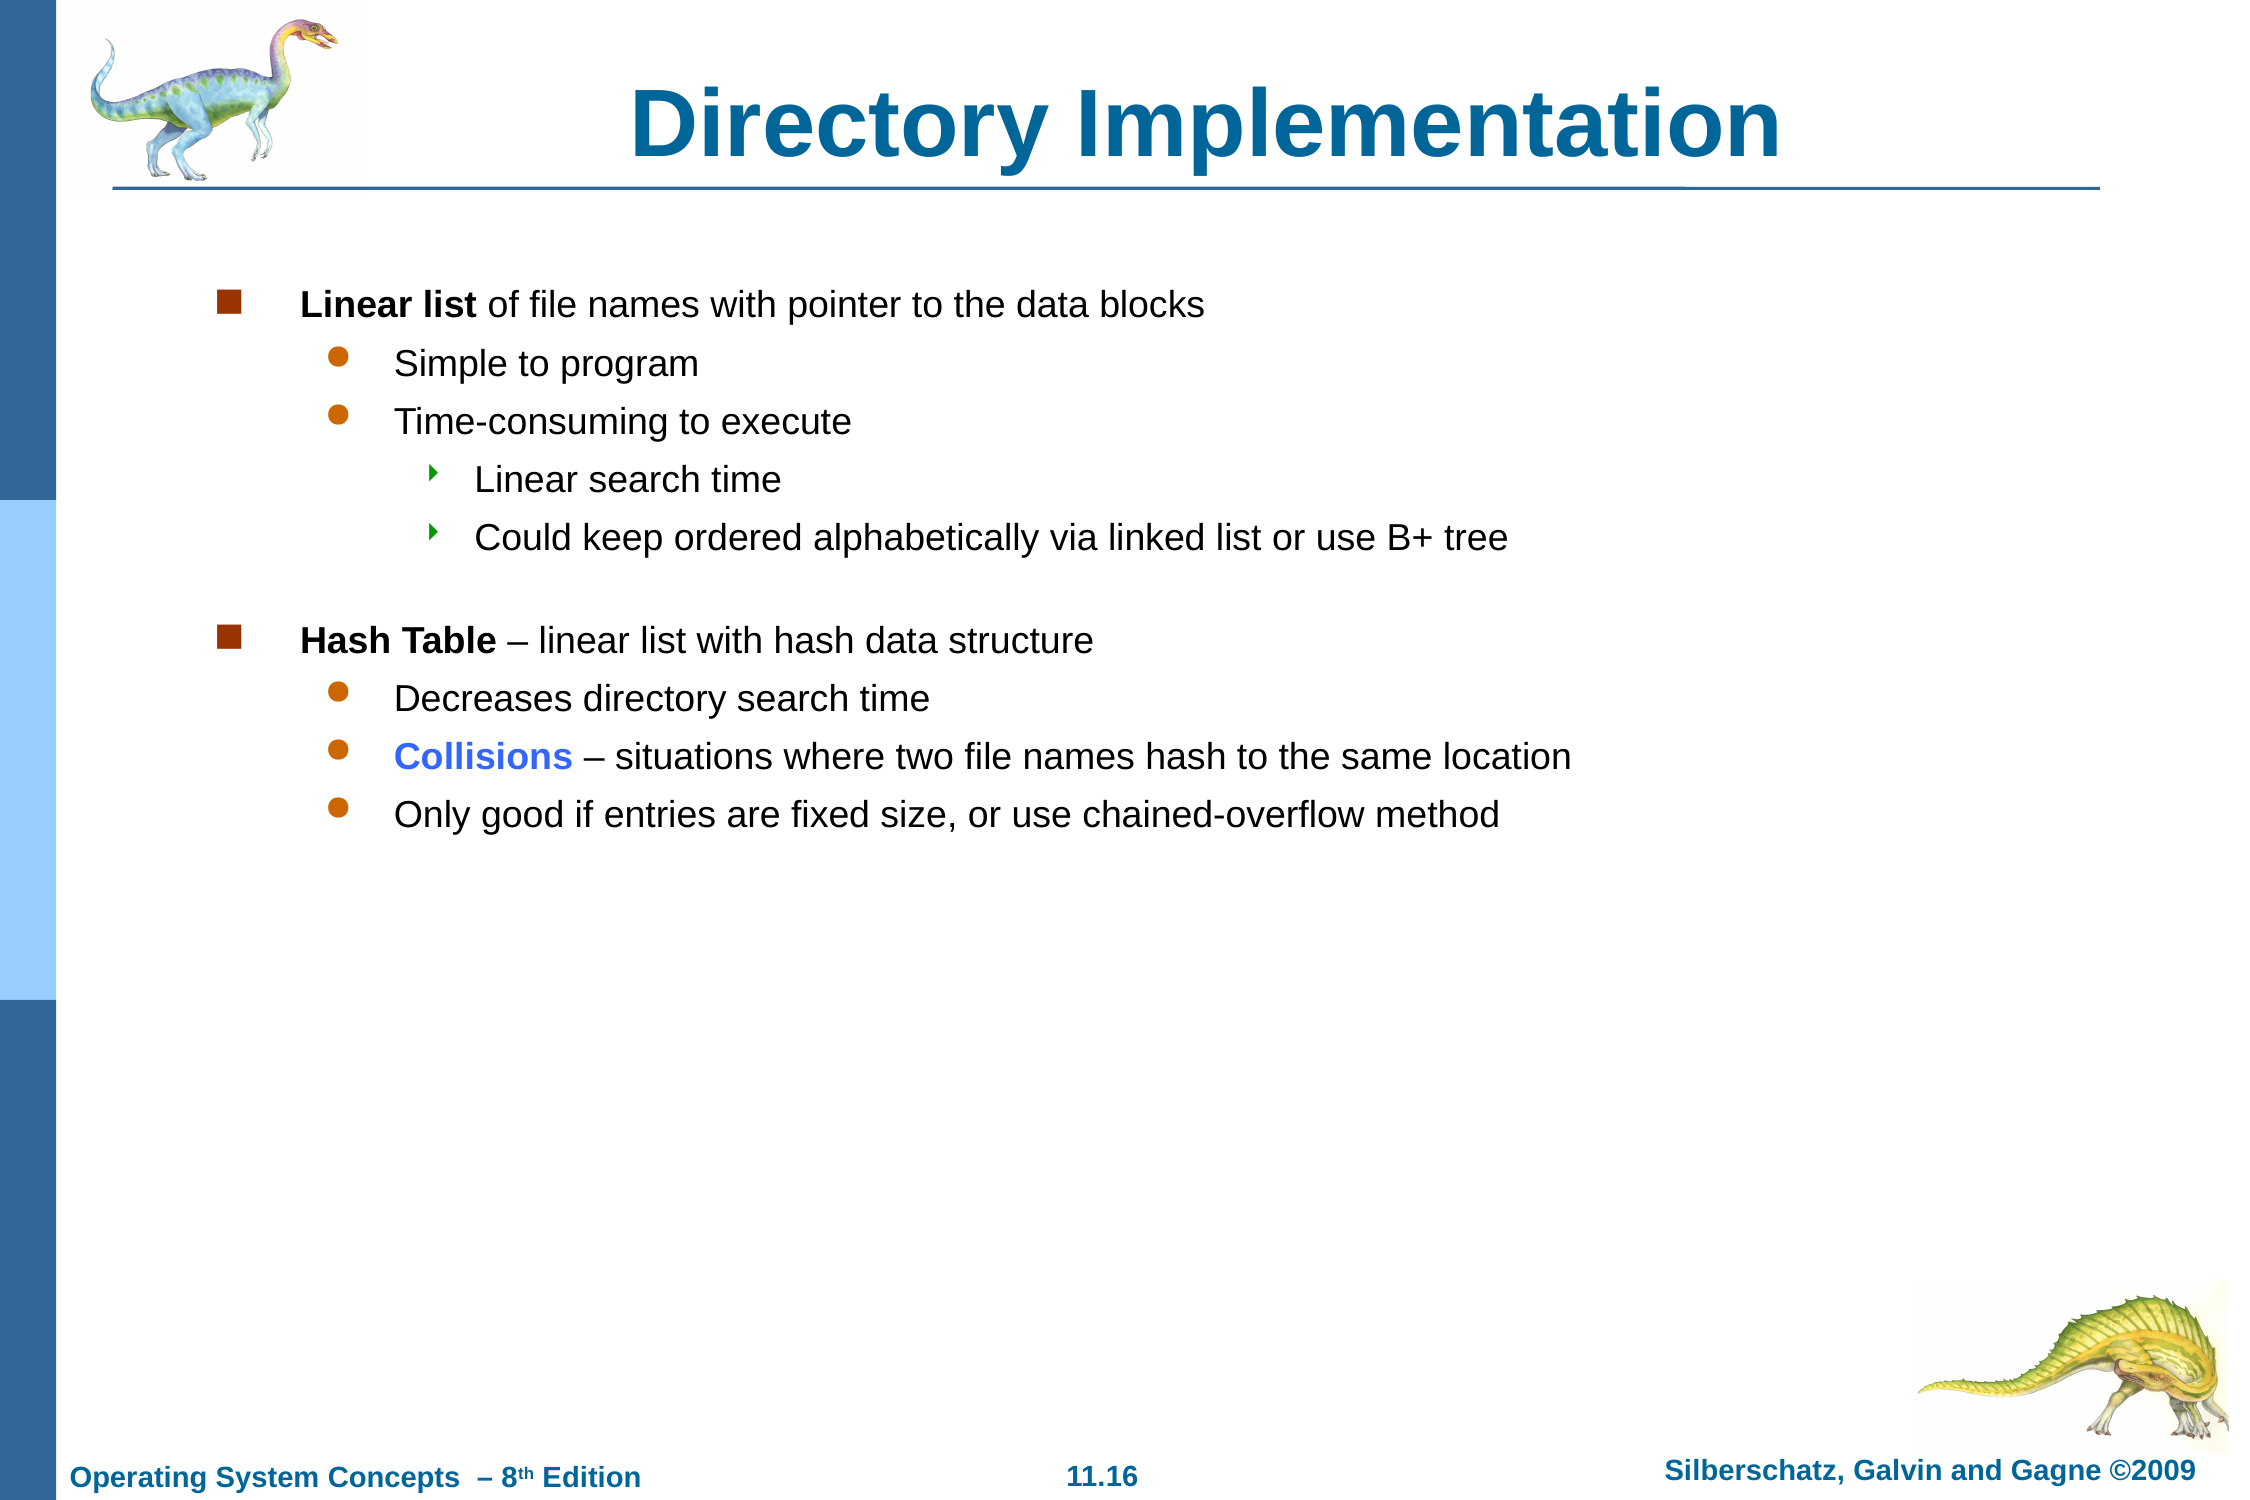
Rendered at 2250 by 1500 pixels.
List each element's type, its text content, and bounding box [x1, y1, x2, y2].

list Linear list of file names with pointer to the data blocks Simple to program Time-consuming to execute Linear search time Could keep ordered alphabetically via linked list or use B+ tree Hash Table – linear list with hash data structure Decreases directory search time Collisions – situations where two file names hash to the same location Only good if entries are fixed size, or use chained-overflow method [198, 269, 2090, 1261]
picture [70, 0, 365, 199]
picture [1913, 1279, 2229, 1453]
title Directory Implementation [275, 60, 2138, 187]
